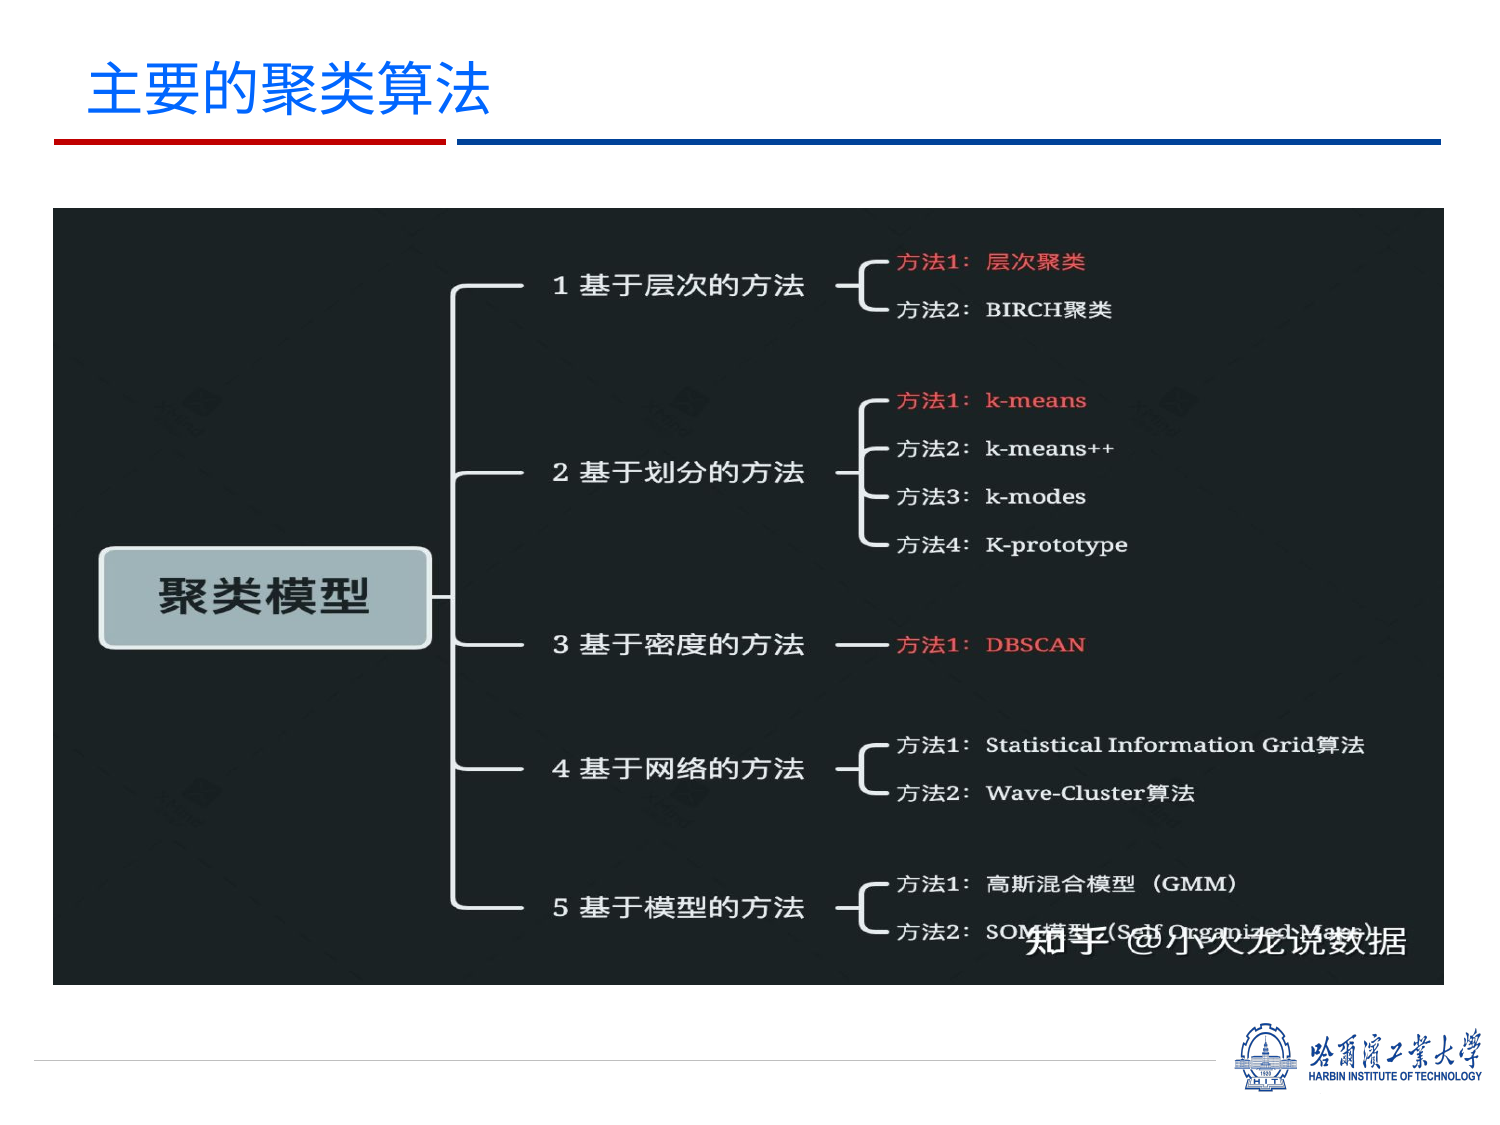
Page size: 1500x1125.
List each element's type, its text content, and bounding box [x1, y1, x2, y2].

picture [52, 208, 1444, 985]
picture [1204, 1023, 1482, 1094]
text_box 主要的聚类算法 [70, 52, 986, 131]
